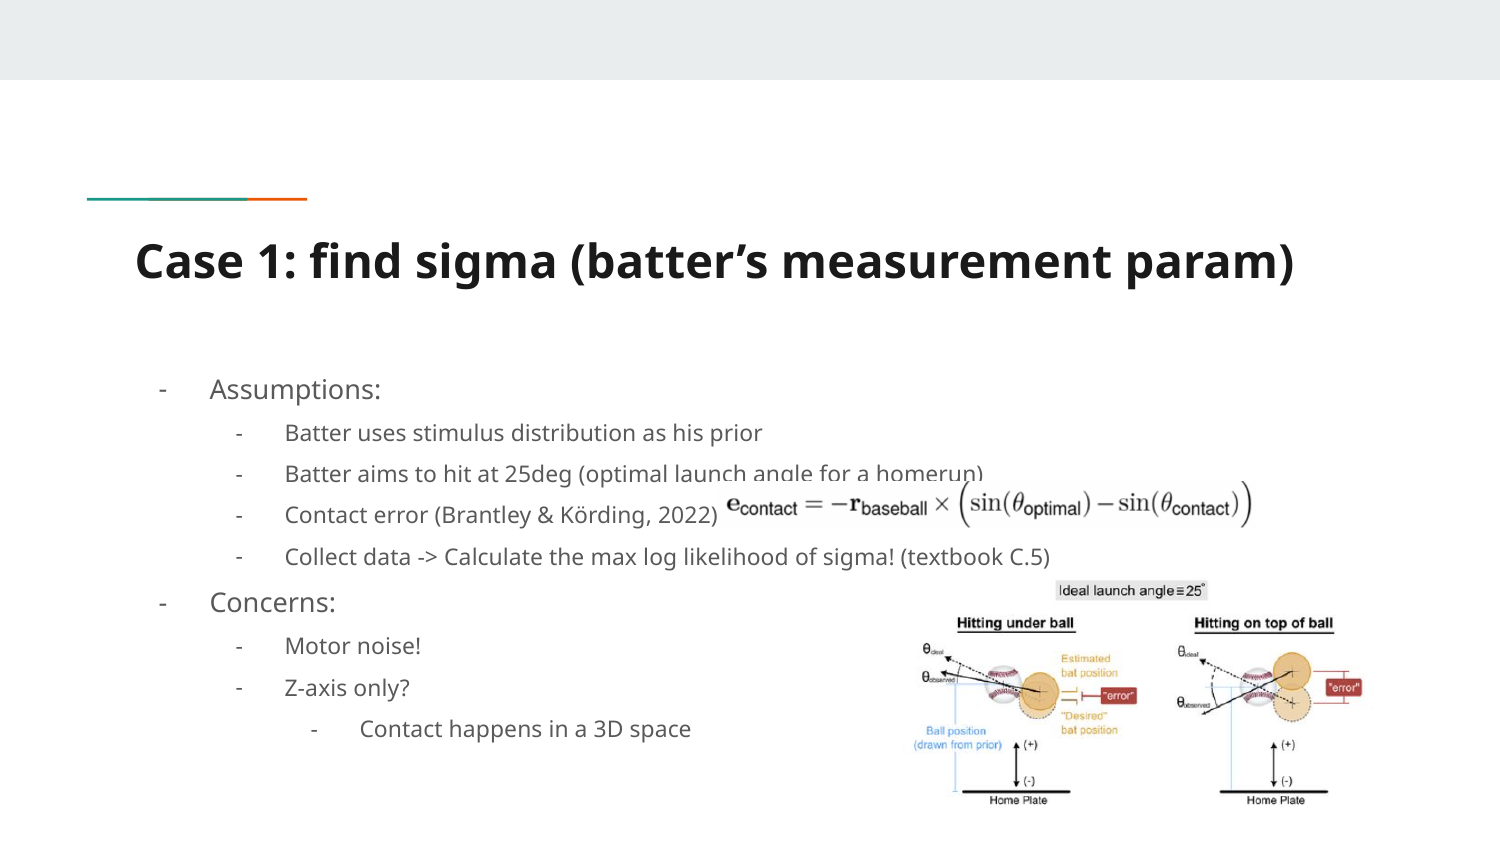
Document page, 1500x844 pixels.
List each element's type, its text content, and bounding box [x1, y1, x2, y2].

list Assumptions: Batter uses stimulus distribution as his prior Batter aims to hit at 25deg (optimal launch angle for a homerun) Contact error (Brantley & Körding, 2022) Collect data -> Calculate the max log likelihood of sigma! (textbook C.5) Concerns: Motor noise! Z-axis only? Contact happens in a 3D space [119, 341, 1381, 801]
picture [890, 573, 1382, 823]
picture [717, 481, 1256, 528]
title Case 1: find sigma (batter’s measurement param) [119, 216, 1381, 305]
